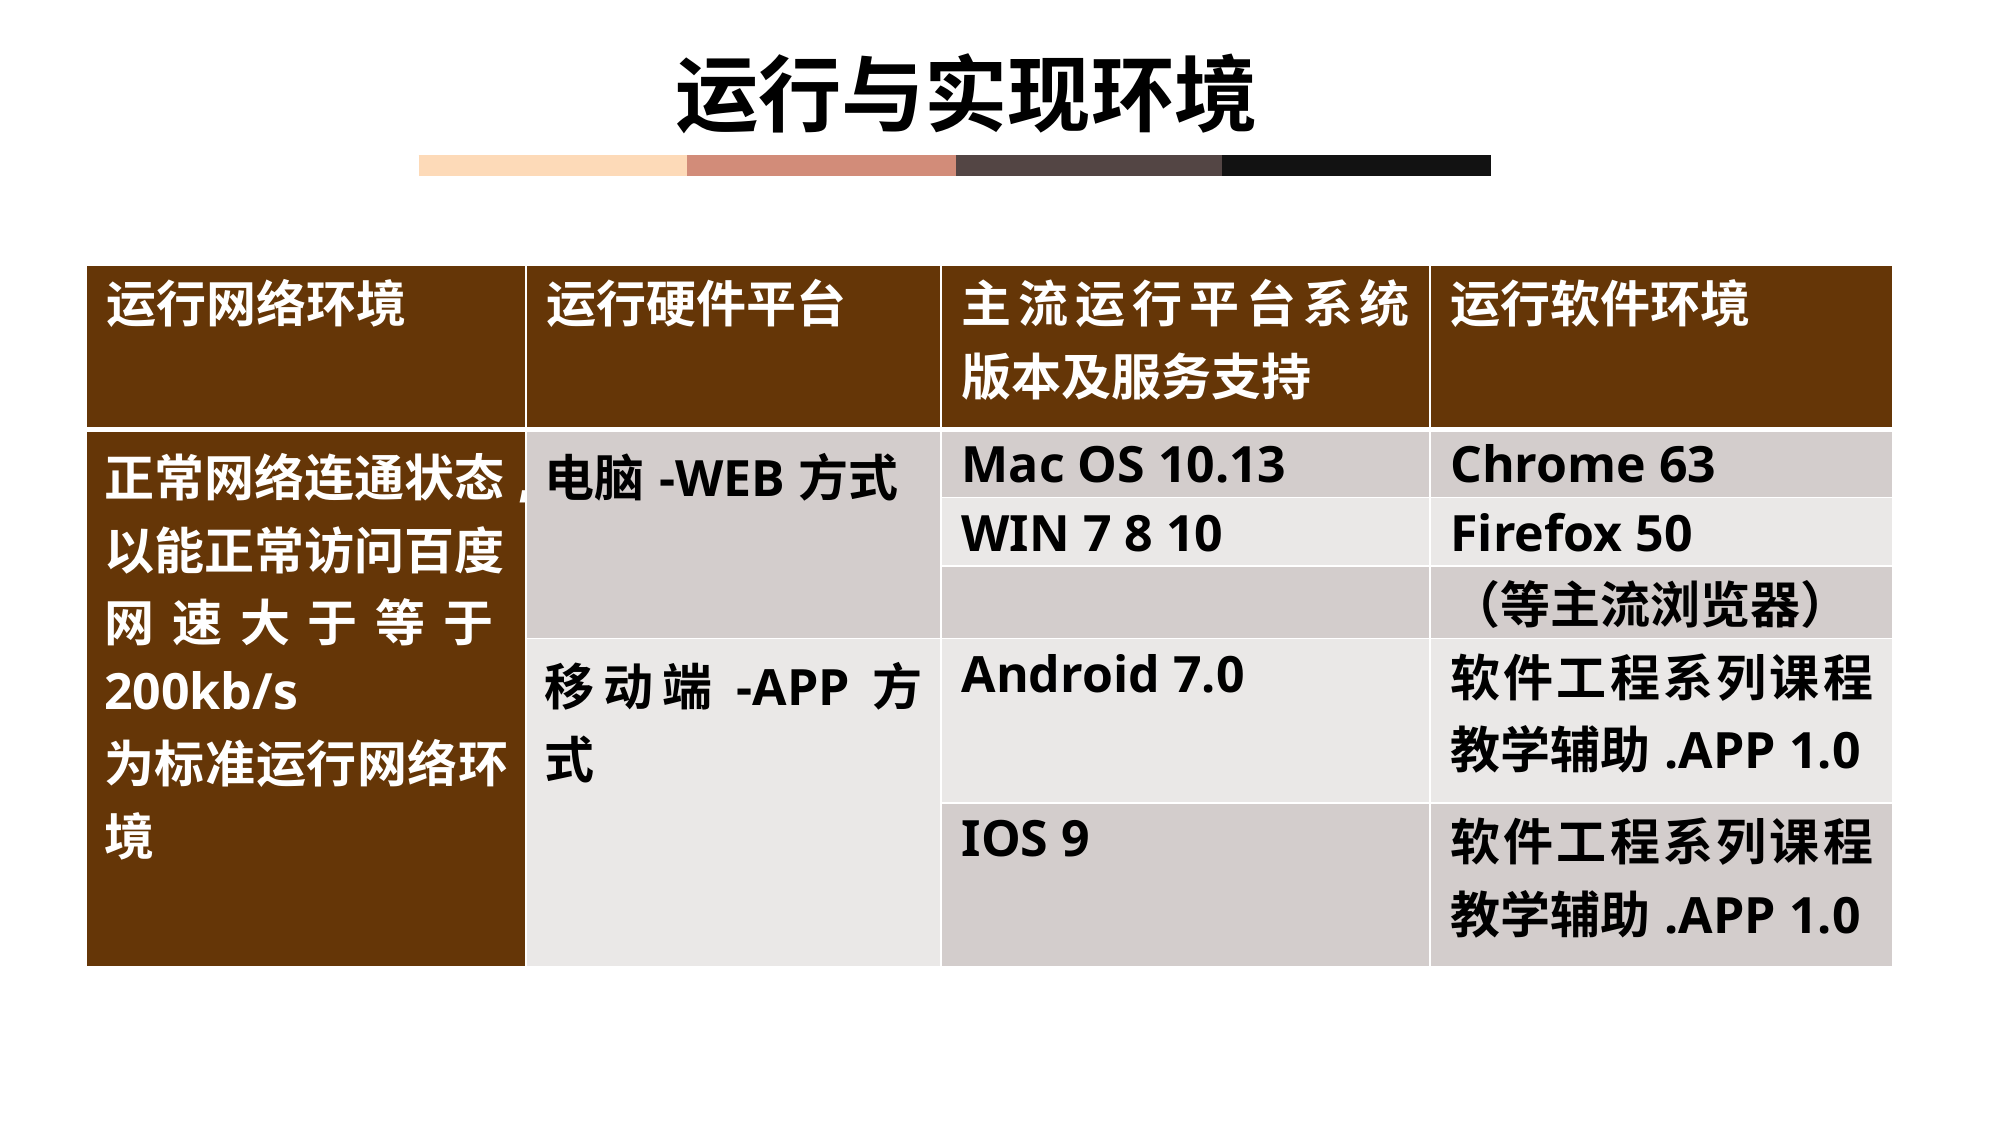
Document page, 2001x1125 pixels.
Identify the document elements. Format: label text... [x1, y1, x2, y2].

table_cell 软件工程系列课程教学辅助.APP 1.0 [1431, 639, 1892, 802]
table_cell 正常网络连通状态, 以能正常访问百度 网速大于等于200kb/s 为标准运行网络环境 [87, 432, 525, 966]
table_cell 移动端-APP方式 [527, 639, 940, 966]
table_header 运行网络环境 [87, 266, 525, 427]
table_header 运行硬件平台 [527, 266, 940, 427]
table_cell （等主流浏览器） [1431, 567, 1892, 638]
table_header 主流运行平台系统版本及服务支持 [942, 266, 1429, 427]
table_cell [942, 567, 1429, 638]
table_cell Chrome 63 [1431, 432, 1892, 497]
table_header 运行软件环境 [1431, 266, 1892, 427]
table_cell IOS 9 [942, 804, 1429, 966]
table_cell WIN 7 8 10 [942, 498, 1429, 565]
table_cell Firefox 50 [1431, 498, 1892, 565]
table_cell Mac OS 10.13 [942, 432, 1429, 497]
table_cell 软件工程系列课程教学辅助.APP 1.0 [1431, 804, 1892, 966]
table_cell 电脑-WEB方式 [527, 432, 940, 638]
table_cell Android 7.0 [942, 639, 1429, 802]
list 运行与实现环境 [660, 46, 1377, 106]
